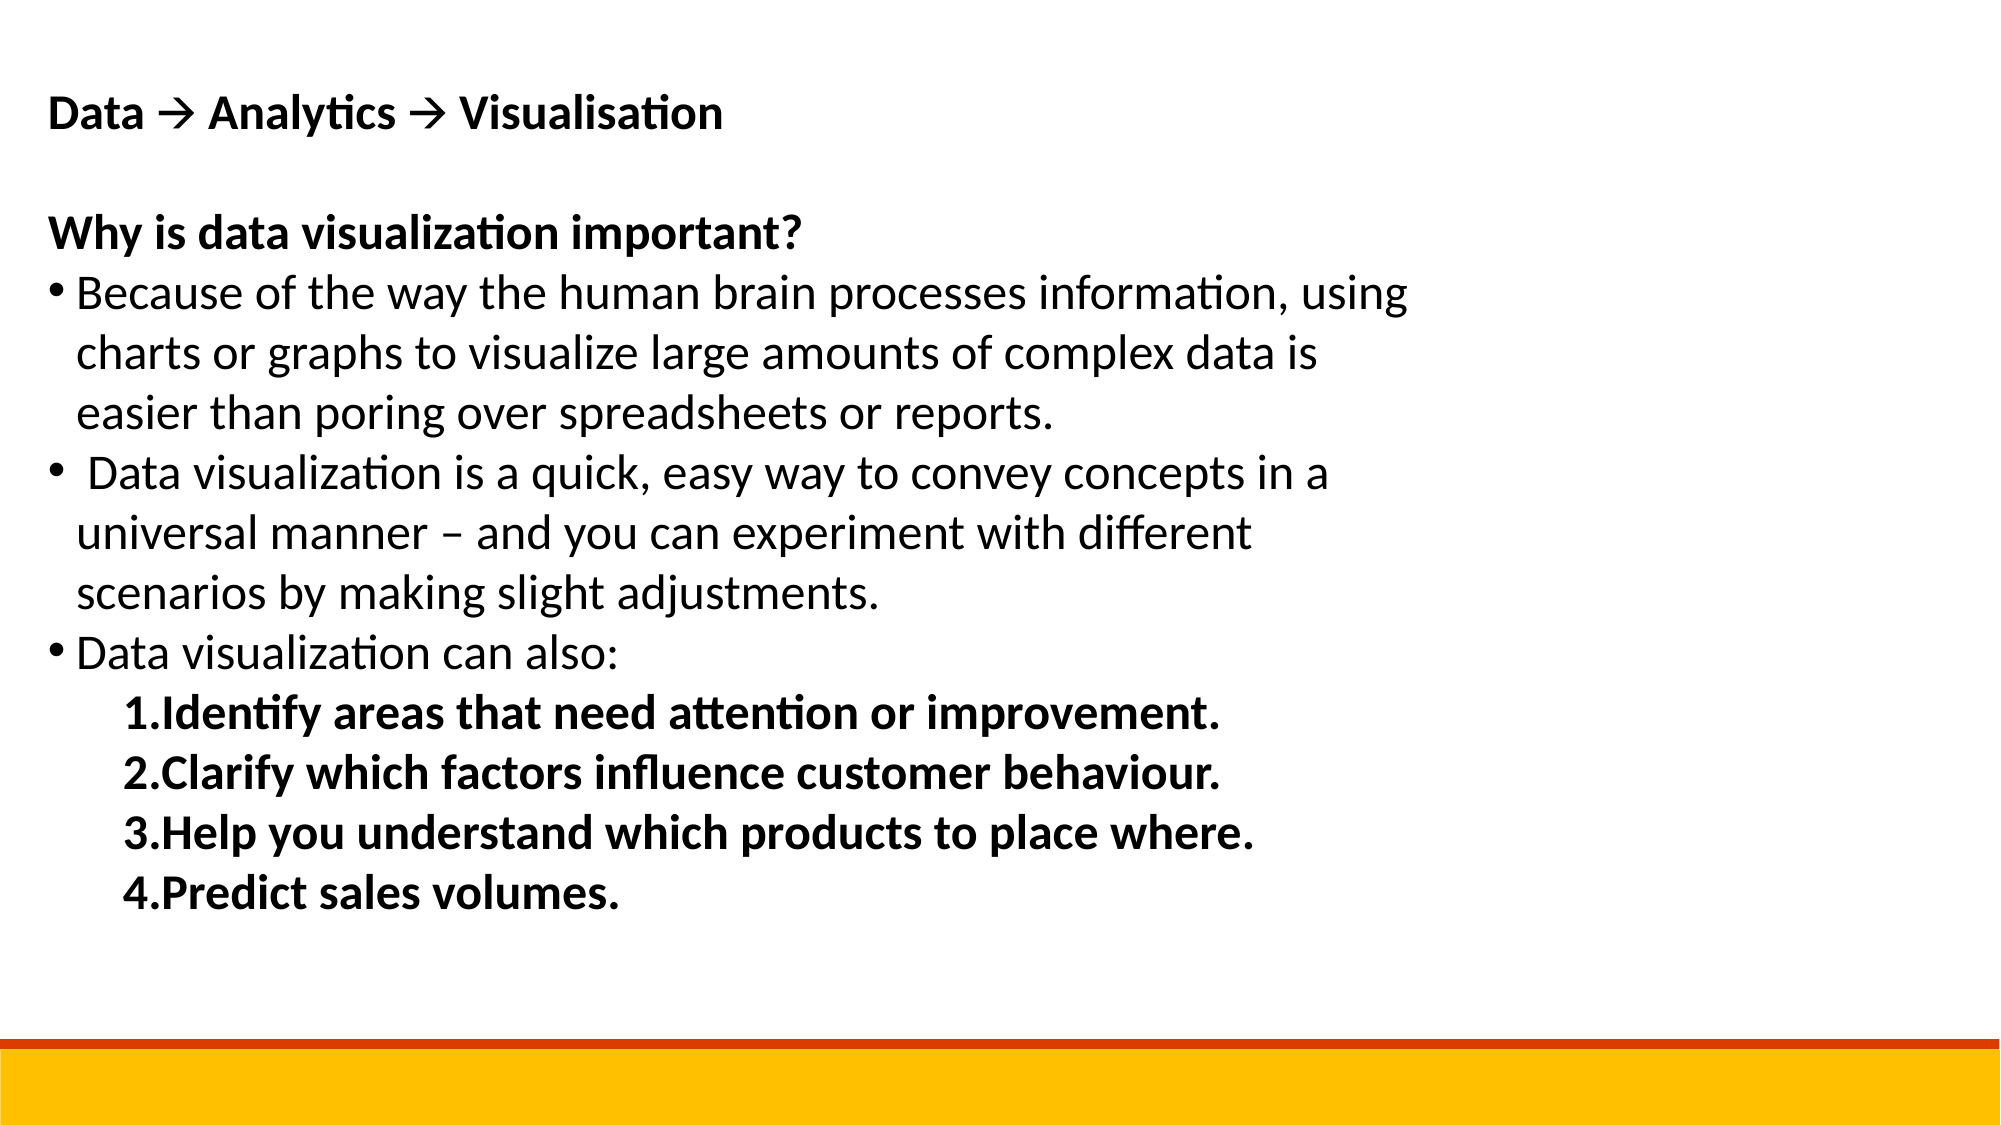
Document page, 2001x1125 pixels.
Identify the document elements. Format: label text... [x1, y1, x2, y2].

text_box Data 🡪 Analytics 🡪 Visualisation Why is data visualization important? Because of the way the human brain processes information, using charts or graphs to visualize large amounts of complex data is easier than poring over spreadsheets or reports. Data visualization is a quick, easy way to convey concepts in a universal manner – and you can experiment with different scenarios by making slight adjustments. Data visualization can also: Identify areas that need attention or improvement. Clarify which factors influence customer behaviour. Help you understand which products to place where. Predict sales volumes. [32, 71, 1428, 962]
